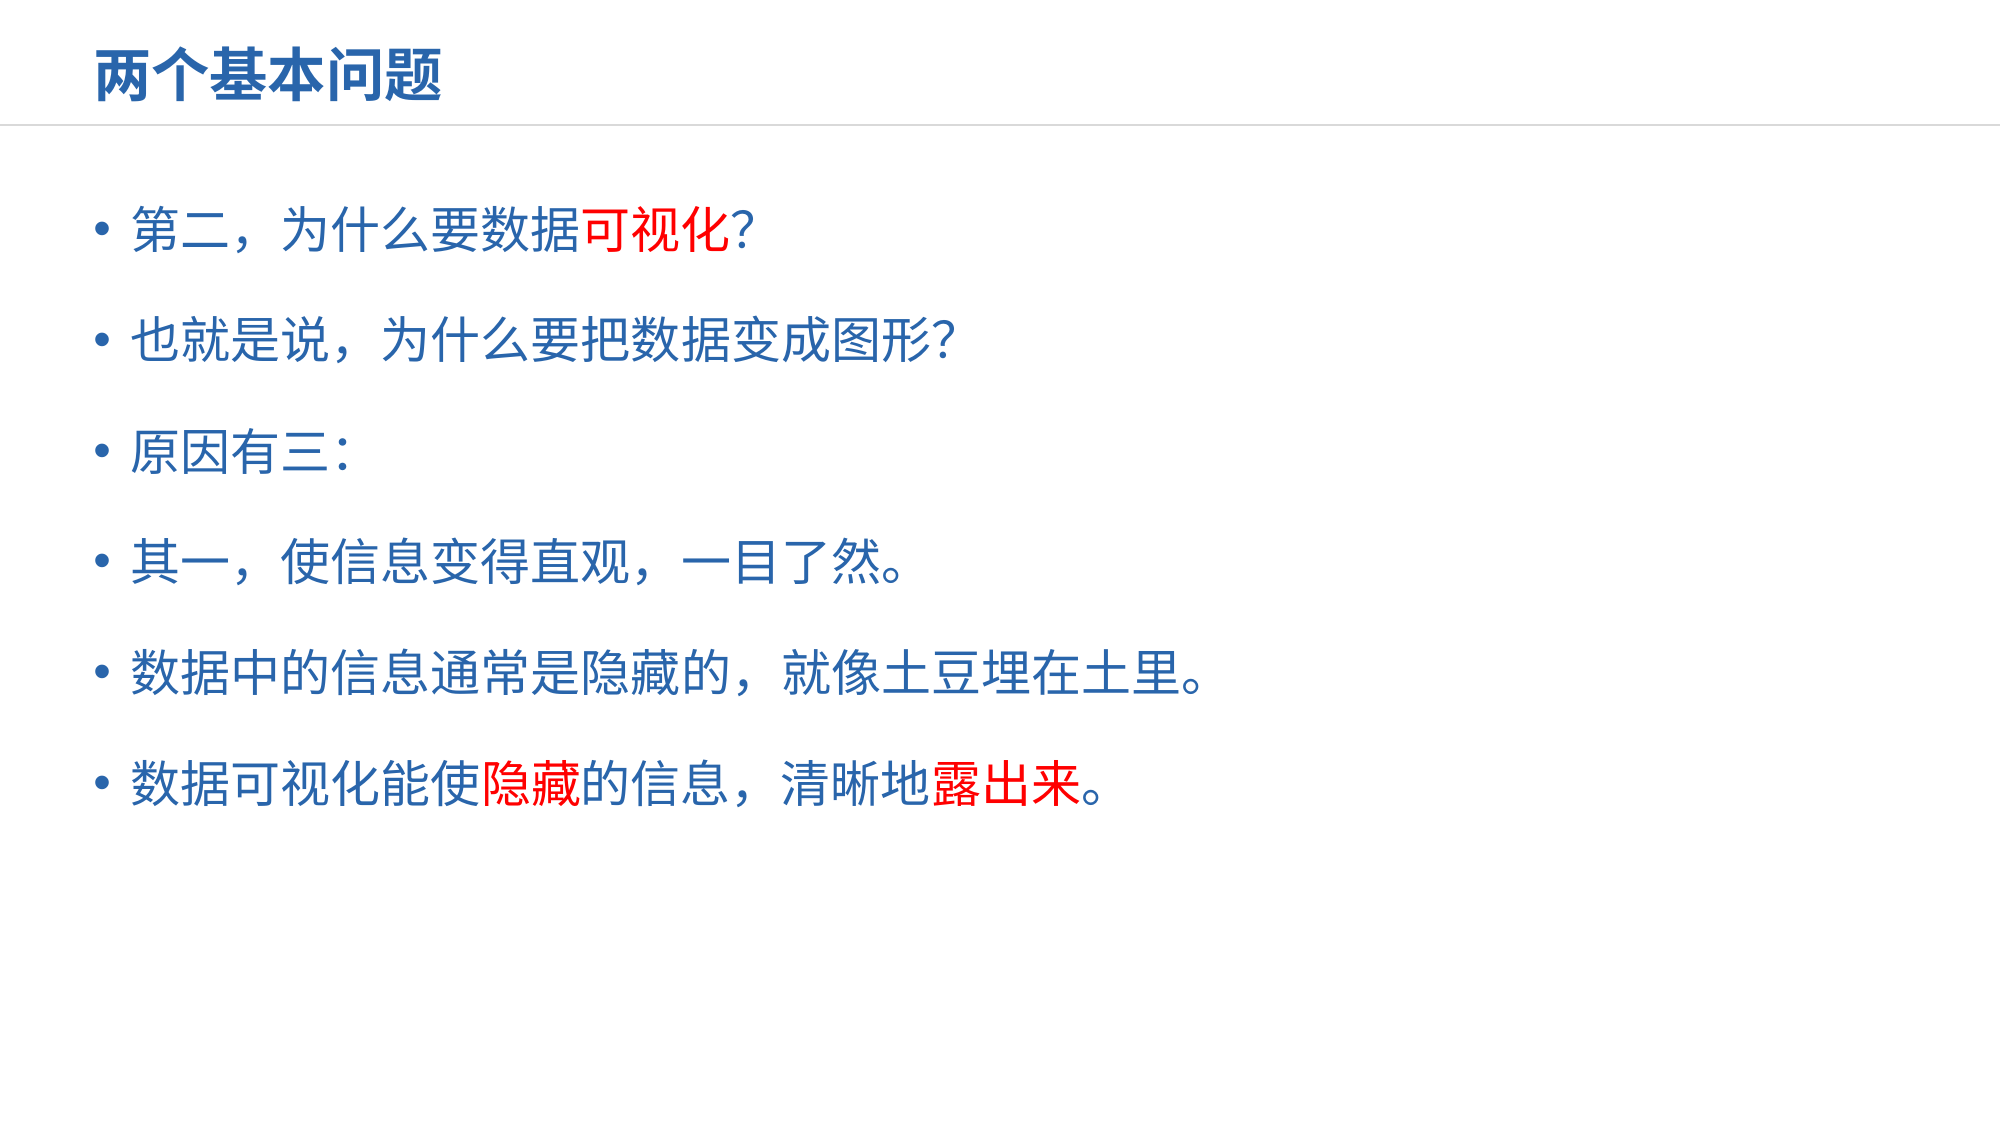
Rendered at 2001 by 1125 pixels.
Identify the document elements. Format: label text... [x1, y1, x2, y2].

text_box 两个基本问题 [78, 30, 878, 118]
text_box 第二，为什么要数据可视化？ 也就是说，为什么要把数据变成图形？ 原因有三： 其一，使信息变得直观，一目了然。 数据中的信息通常是隐藏的，就像土豆埋在土里。 数据可视化能使隐藏的信息，清晰地露出来。 [78, 160, 1733, 1055]
